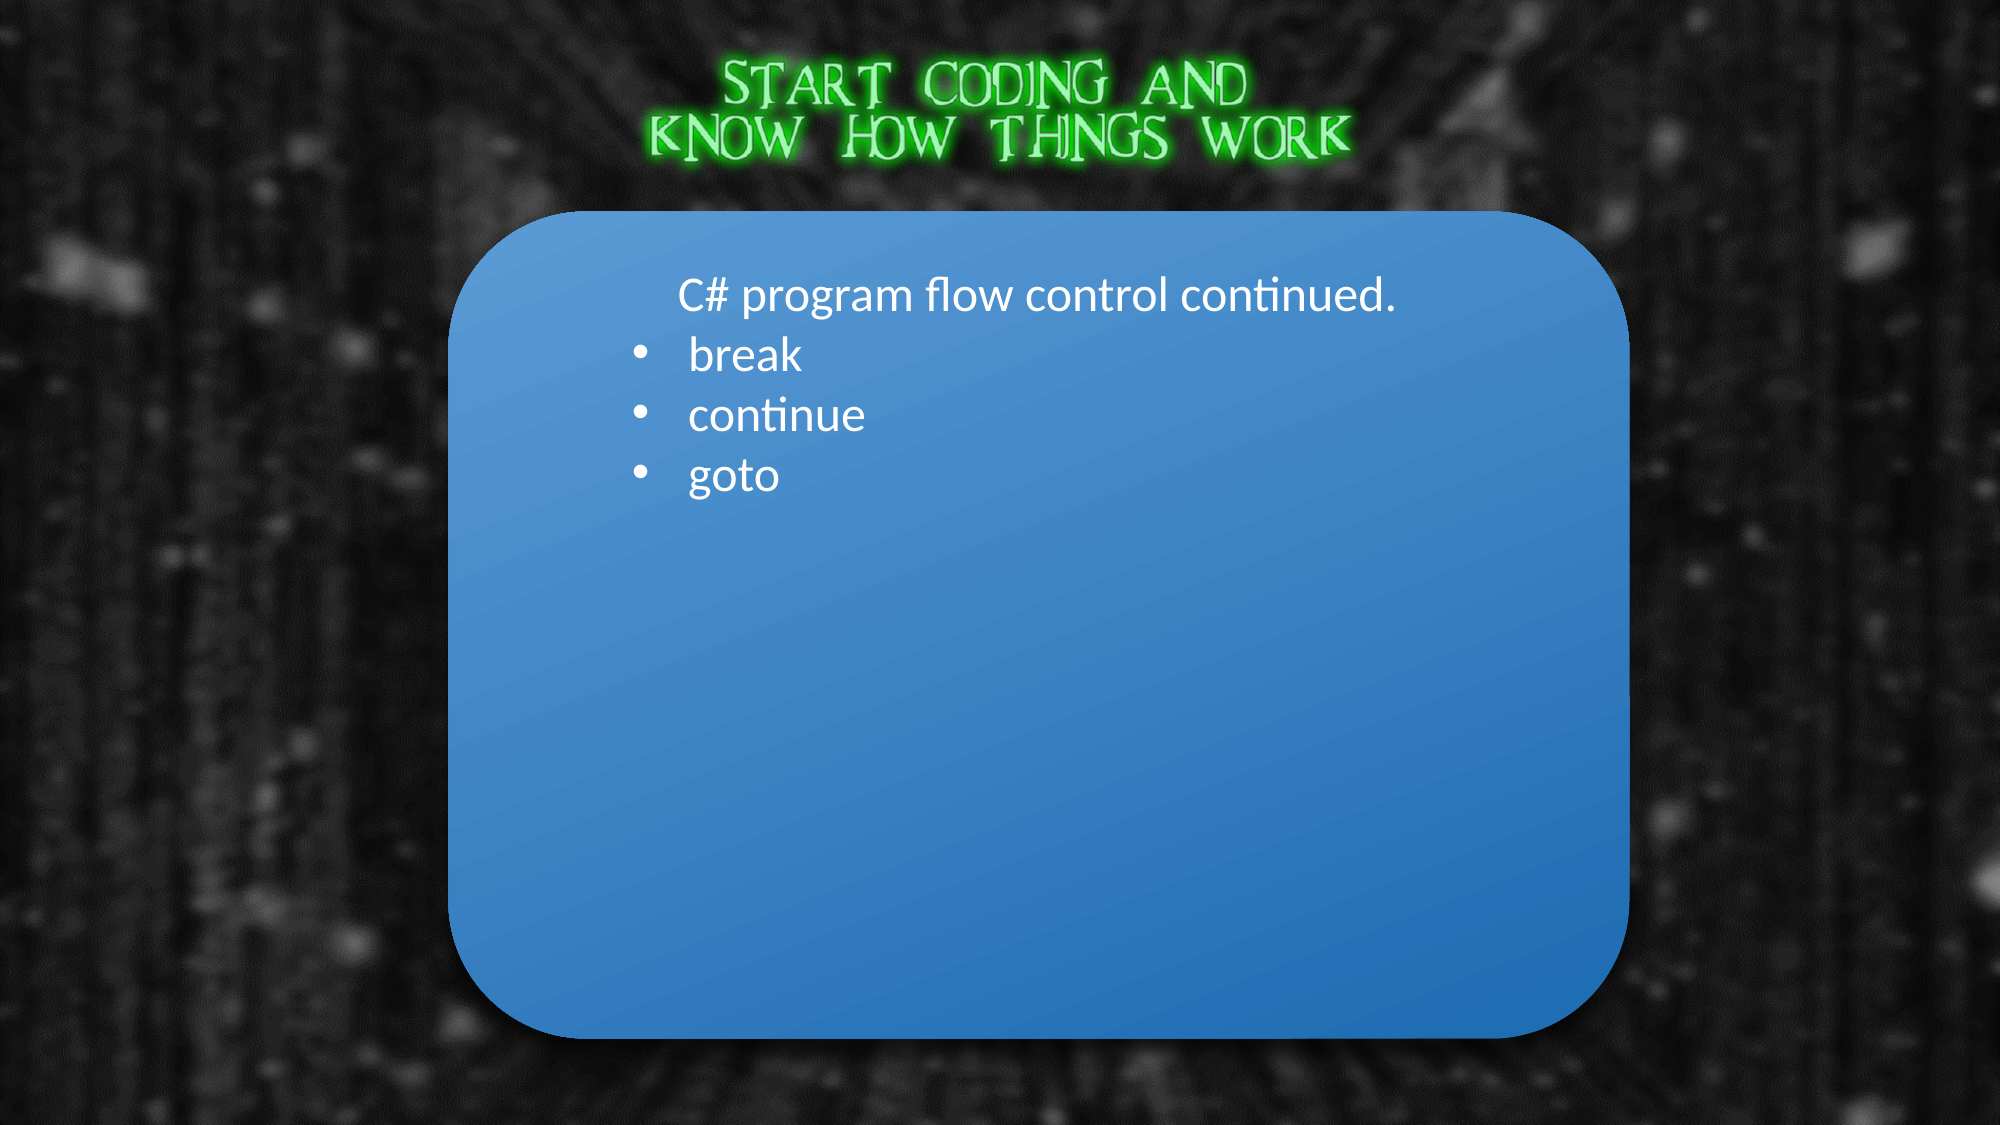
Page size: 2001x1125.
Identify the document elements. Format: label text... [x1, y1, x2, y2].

text_box [448, 211, 1630, 1039]
text_box C# program flow control continued. break continue goto [542, 254, 1458, 690]
picture [0, 0, 2000, 1125]
